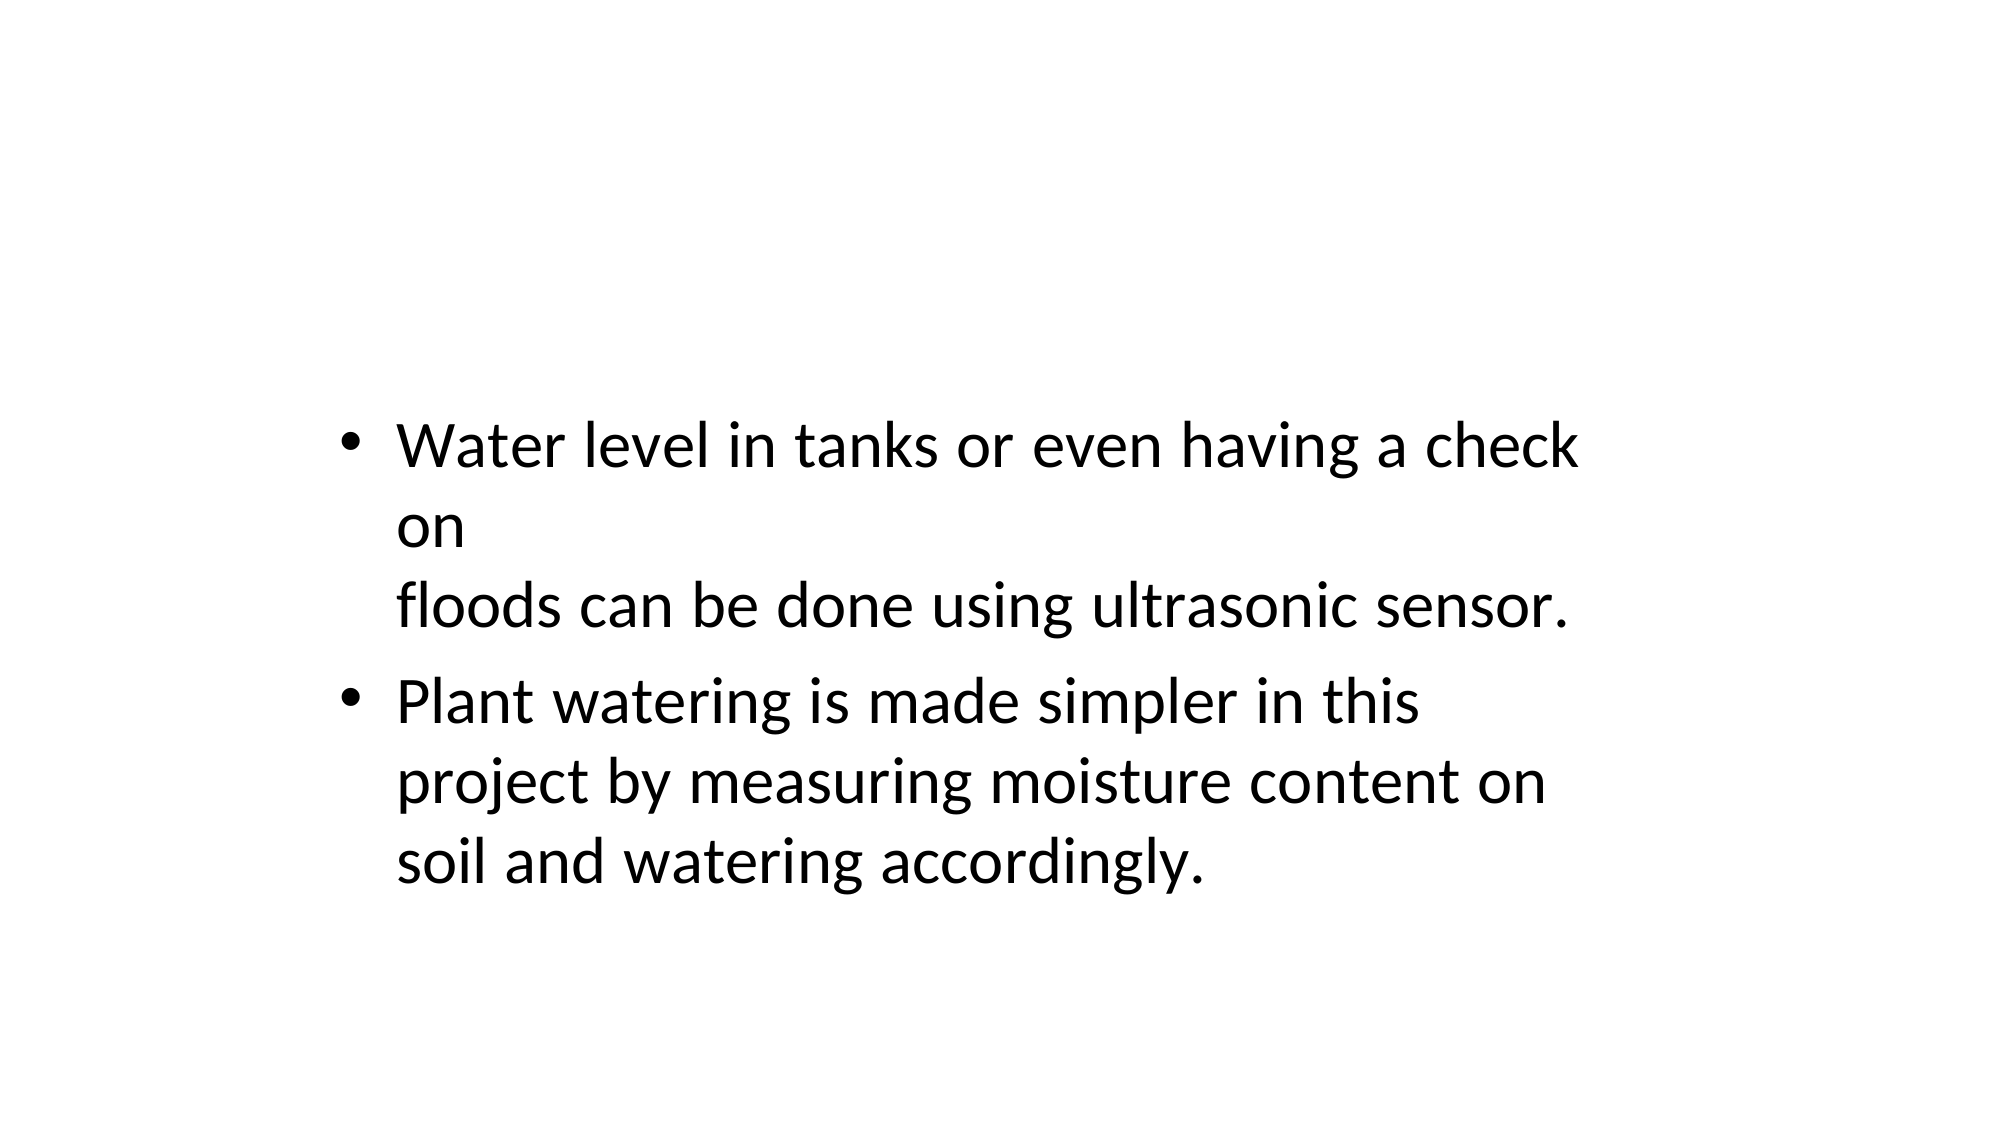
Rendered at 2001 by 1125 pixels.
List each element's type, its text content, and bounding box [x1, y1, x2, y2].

text_box Water level in tanks or even having a check on floods can be done using ultrasonic sensor. Plant watering is made simpler in this project by measuring moisture content on soil and watering accordingly. [337, 400, 1648, 897]
